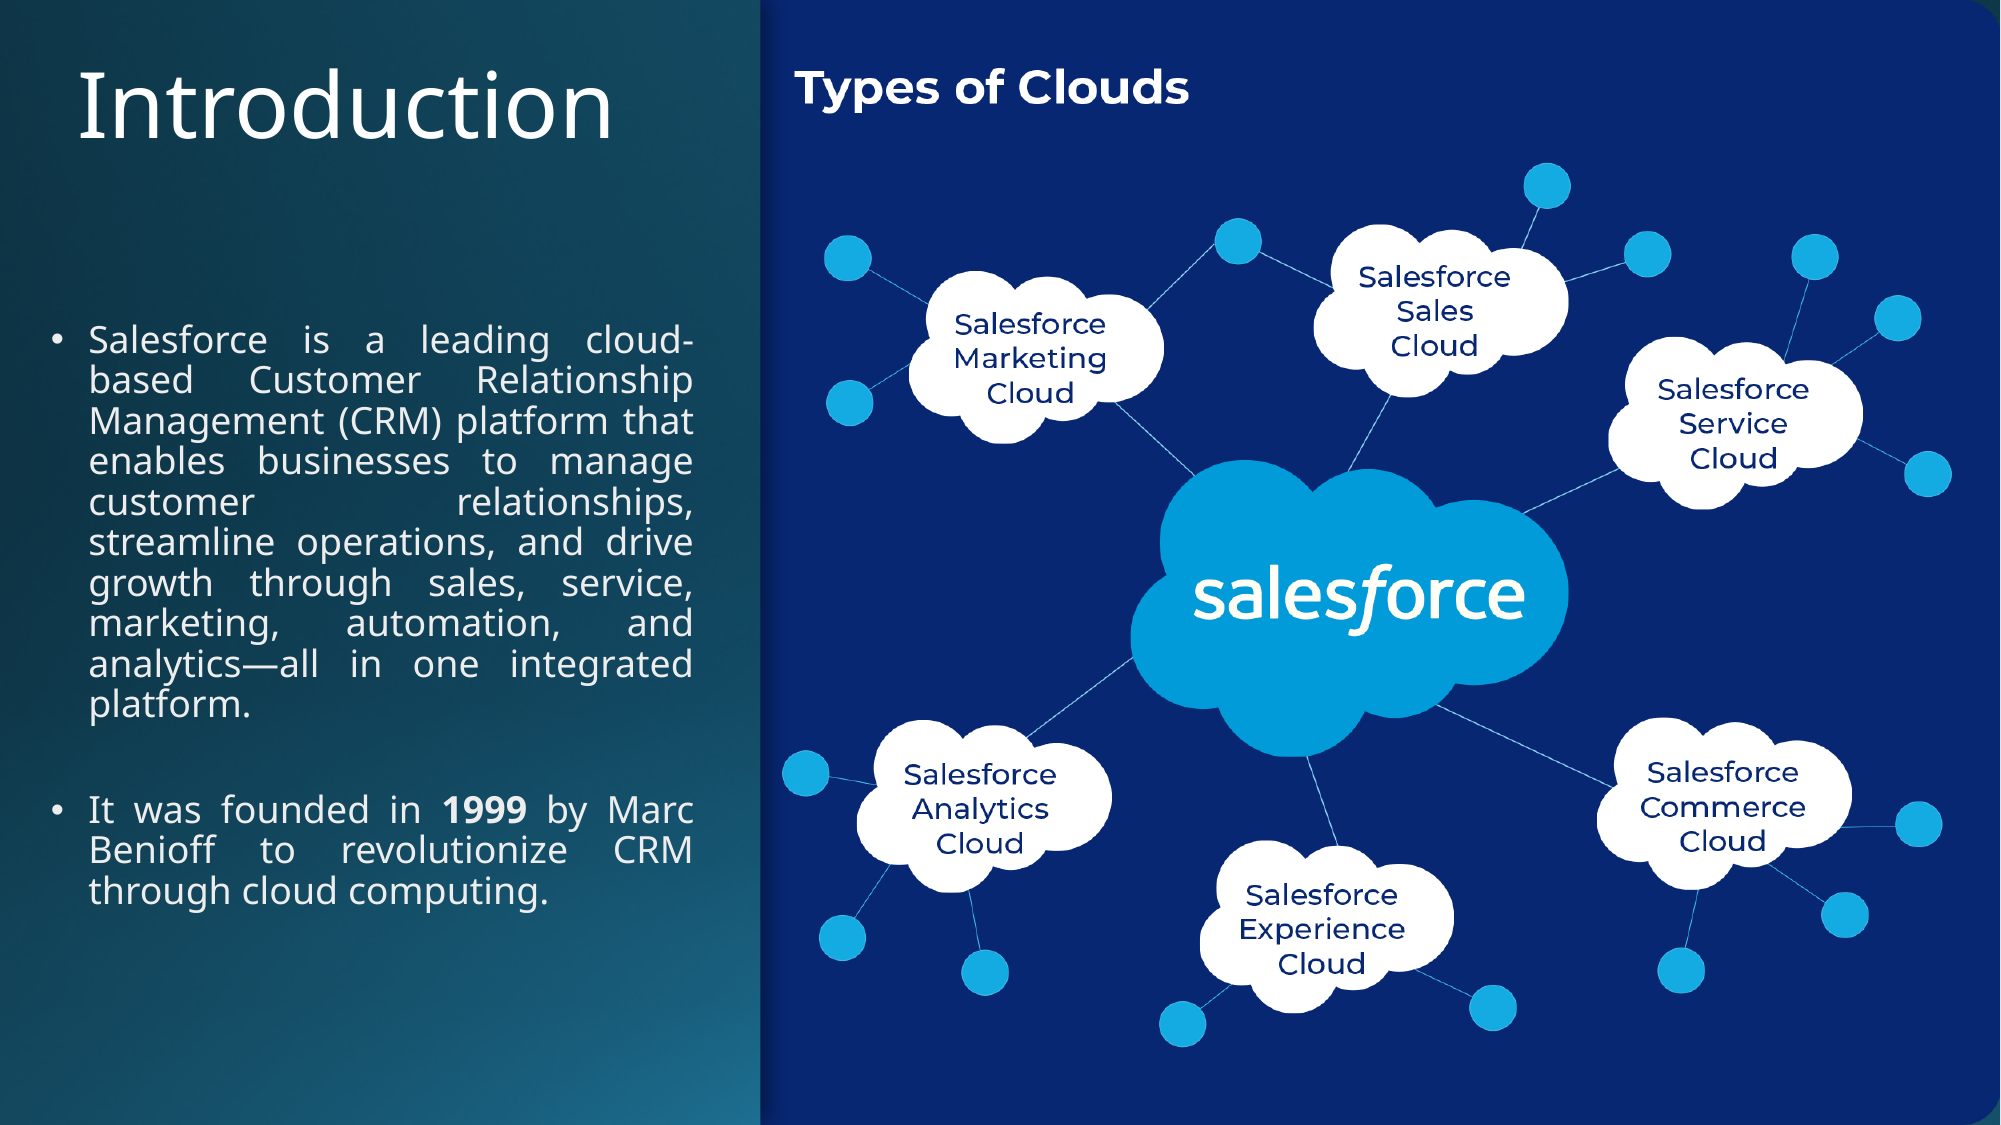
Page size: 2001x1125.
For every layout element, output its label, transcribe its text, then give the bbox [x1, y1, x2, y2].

title Introduction [0, 0, 695, 218]
picture [721, 0, 2001, 1125]
text_box [0, 0, 721, 1125]
text_box Salesforce is a leading cloud-based Customer Relationship Management (CRM) platform that enables businesses to manage customer relationships, streamline operations, and drive growth through sales, service, marketing, automation, and analytics—all in one integrated platform. It was founded in 1999 by Marc Benioff to revolutionize CRM through cloud computing. [26, 313, 710, 1050]
